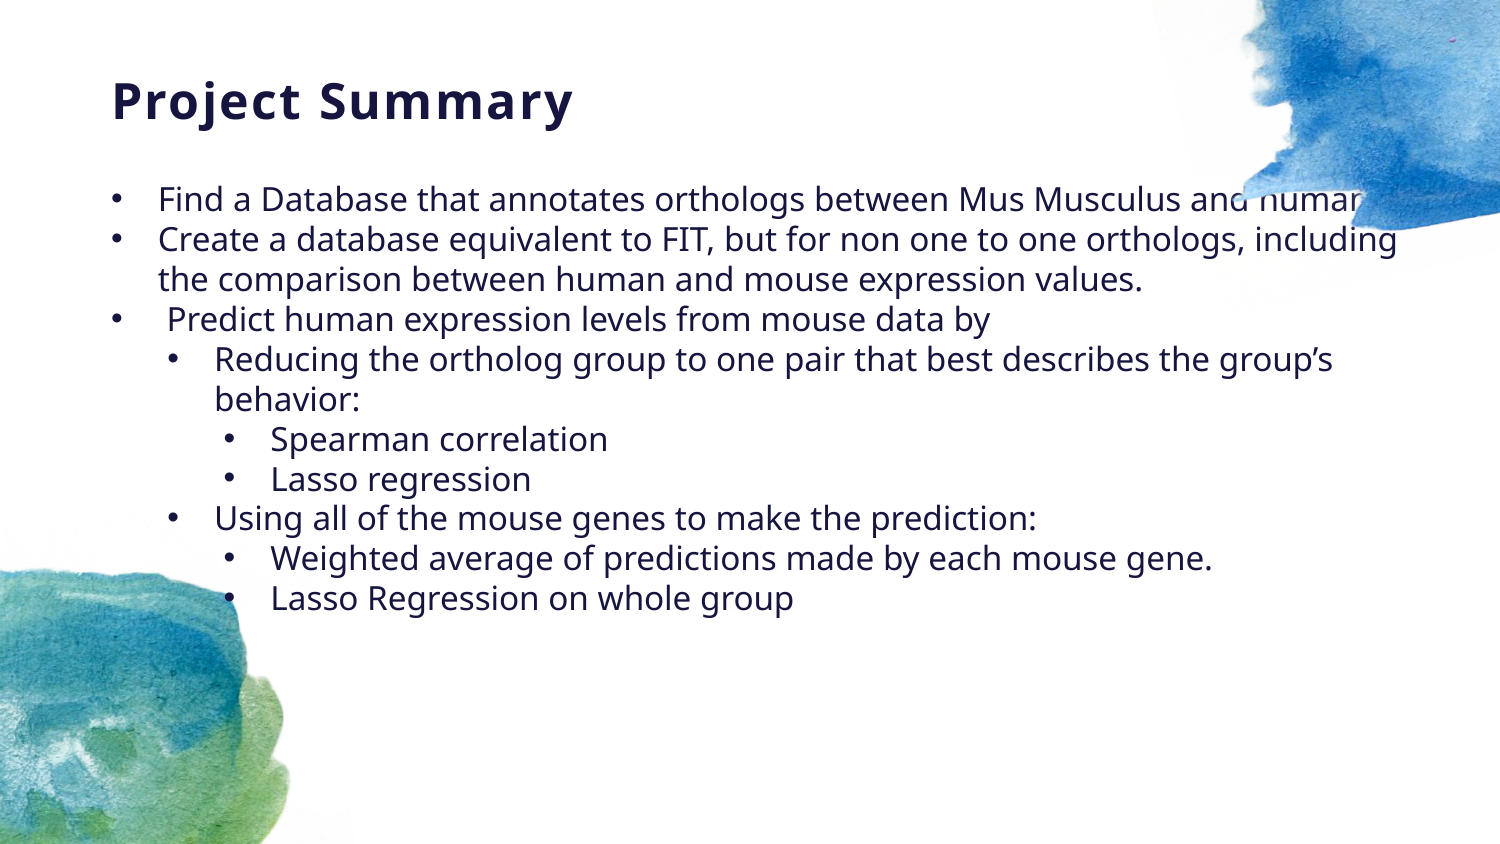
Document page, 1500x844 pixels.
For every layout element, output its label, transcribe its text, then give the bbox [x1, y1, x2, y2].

picture [0, 516, 354, 844]
picture [1151, 0, 1500, 316]
text_box Project Summary [96, 62, 589, 137]
text_box Find a Database that annotates orthologs between Mus Musculus and humans Create a database equivalent to FIT, but for non one to one orthologs, including the comparison between human and mouse expression values. Predict human expression levels from mouse data by Reducing the ortholog group to one pair that best describes the group’s behavior: Spearman correlation Lasso regression Using all of the mouse genes to make the prediction: Weighted average of predictions made by each mouse gene. Lasso Regression on whole group [96, 170, 1432, 625]
